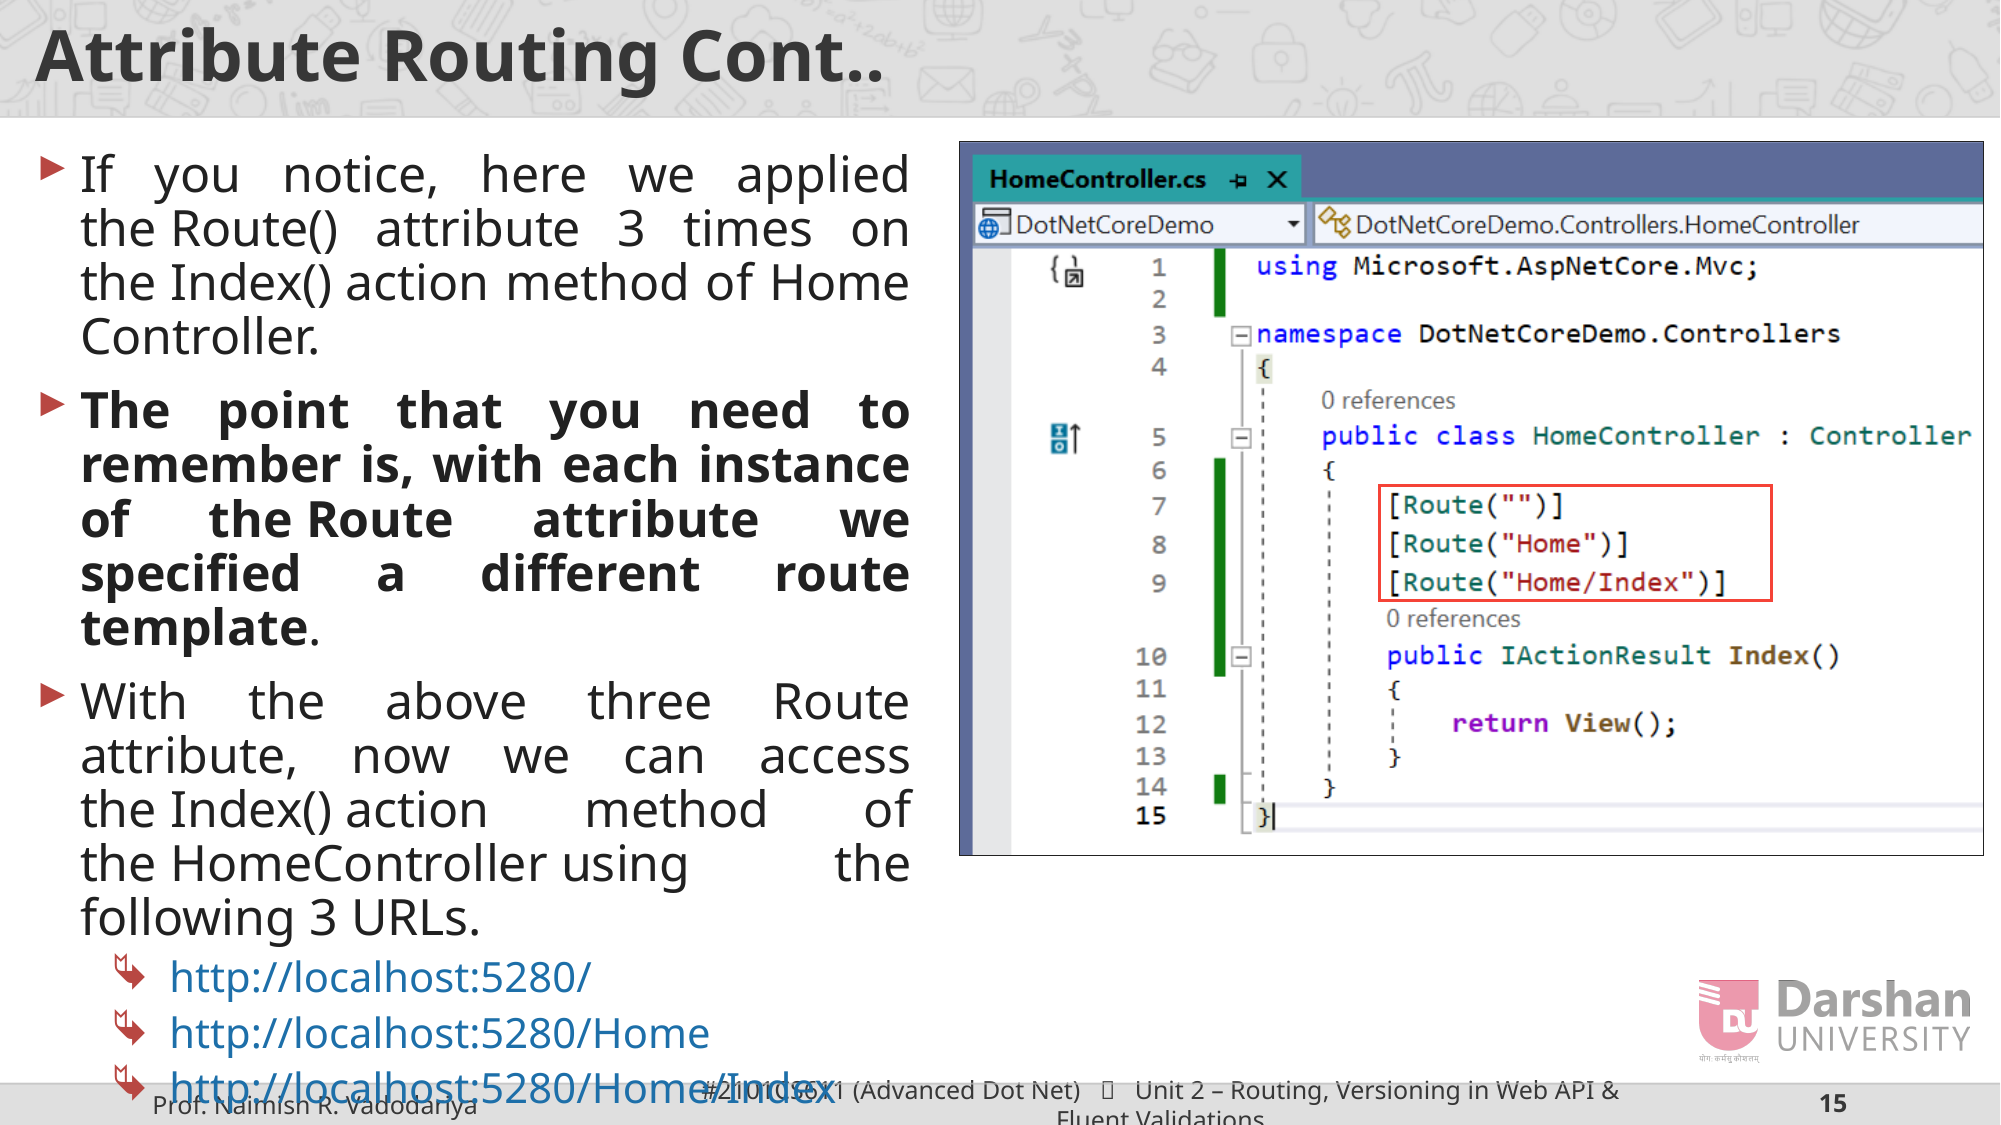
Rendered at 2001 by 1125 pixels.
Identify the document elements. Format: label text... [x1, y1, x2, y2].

picture [959, 141, 1984, 856]
list If you notice, here we applied the Route() attribute 3 times on the Index() action method of Home Controller. The point that you need to remember is, with each instance of the Route attribute we specified a different route template. With the above three Route attribute, now we can access the Index() action method of the HomeController using the following 3 URLs. http://localhost:5280/ http://localhost:5280/Home http://localhost:5280/Home/Index [21, 141, 927, 1059]
title Attribute Routing Cont.. [0, 0, 2000, 117]
